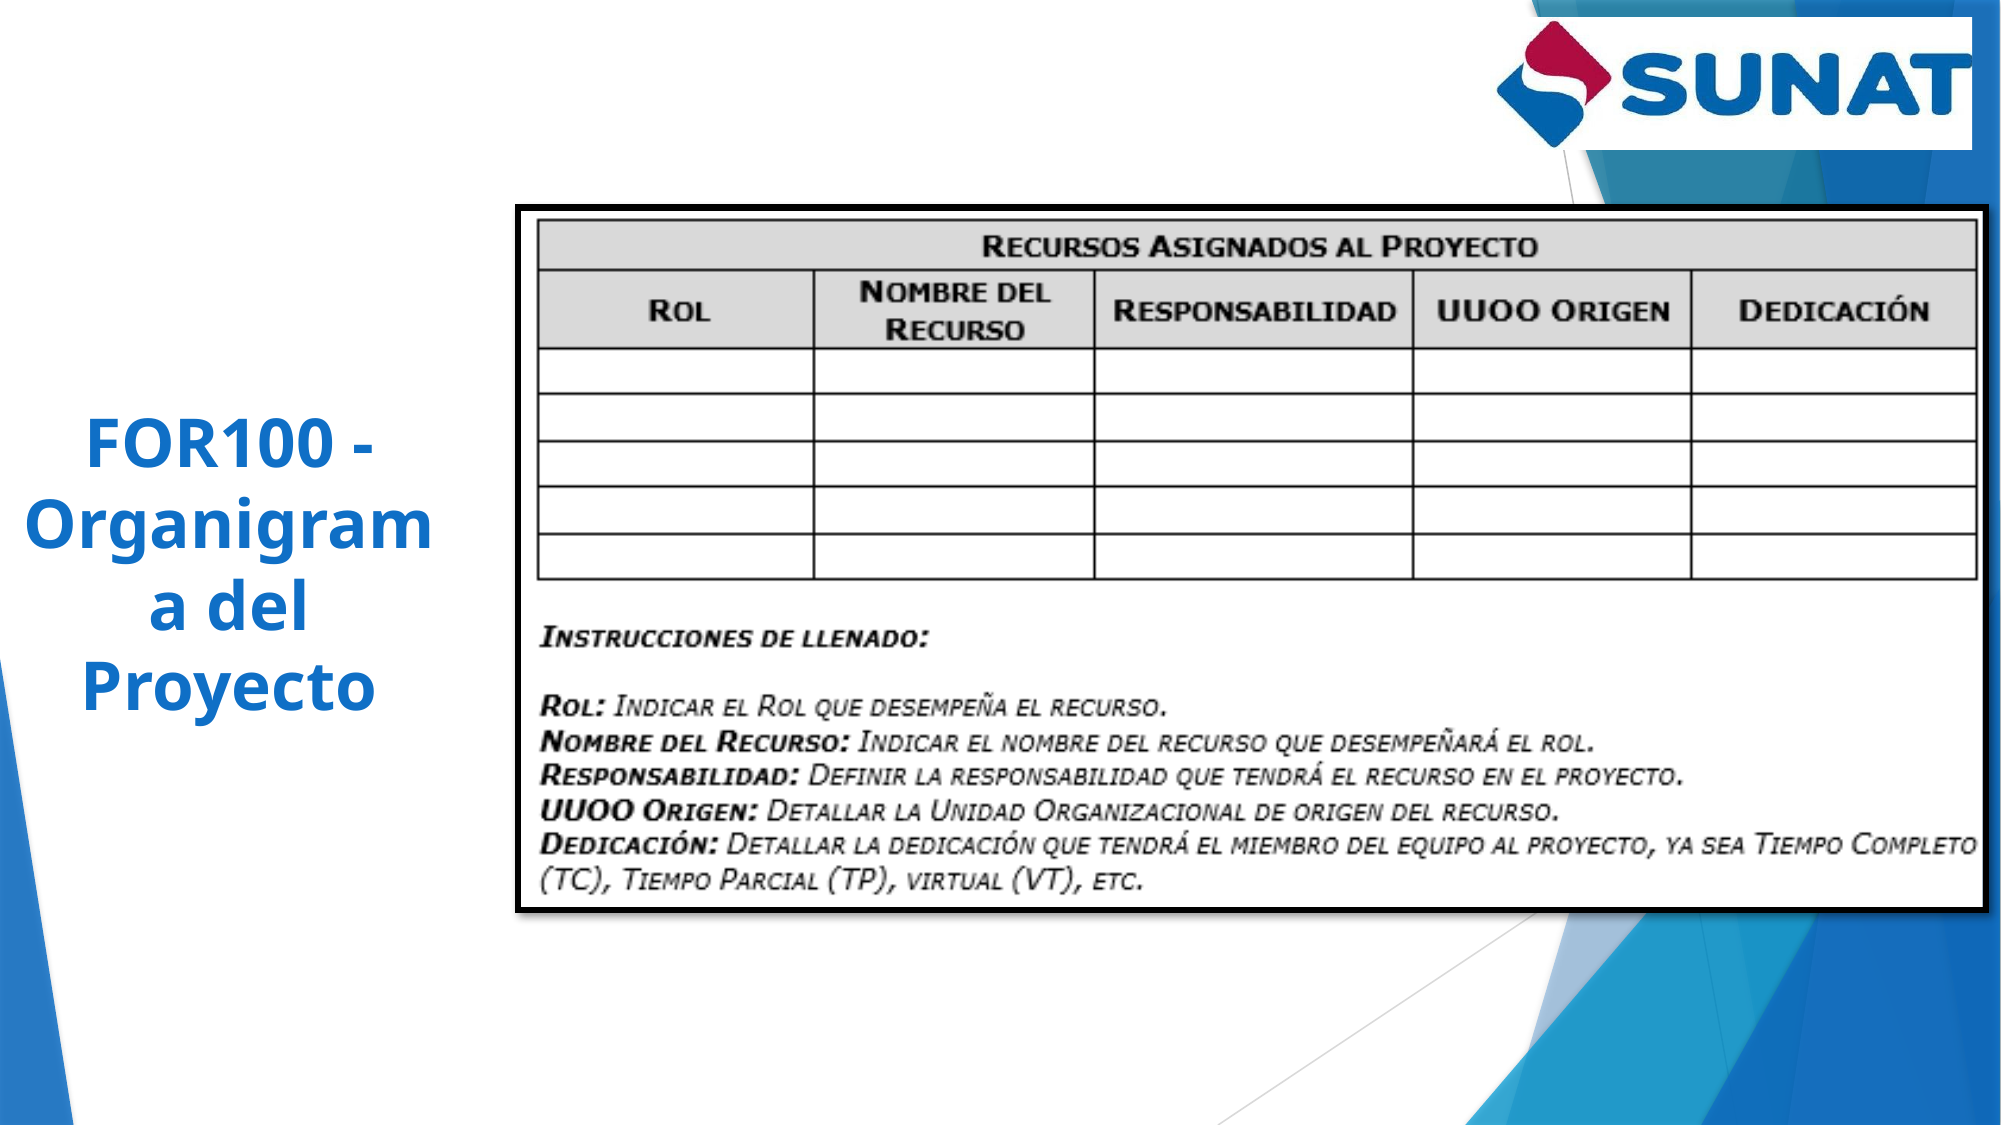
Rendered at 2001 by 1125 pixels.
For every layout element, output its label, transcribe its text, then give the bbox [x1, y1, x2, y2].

picture [520, 209, 1984, 908]
picture [1490, 17, 1973, 150]
title FOR100 - Organigrama del Proyecto [0, 391, 459, 734]
